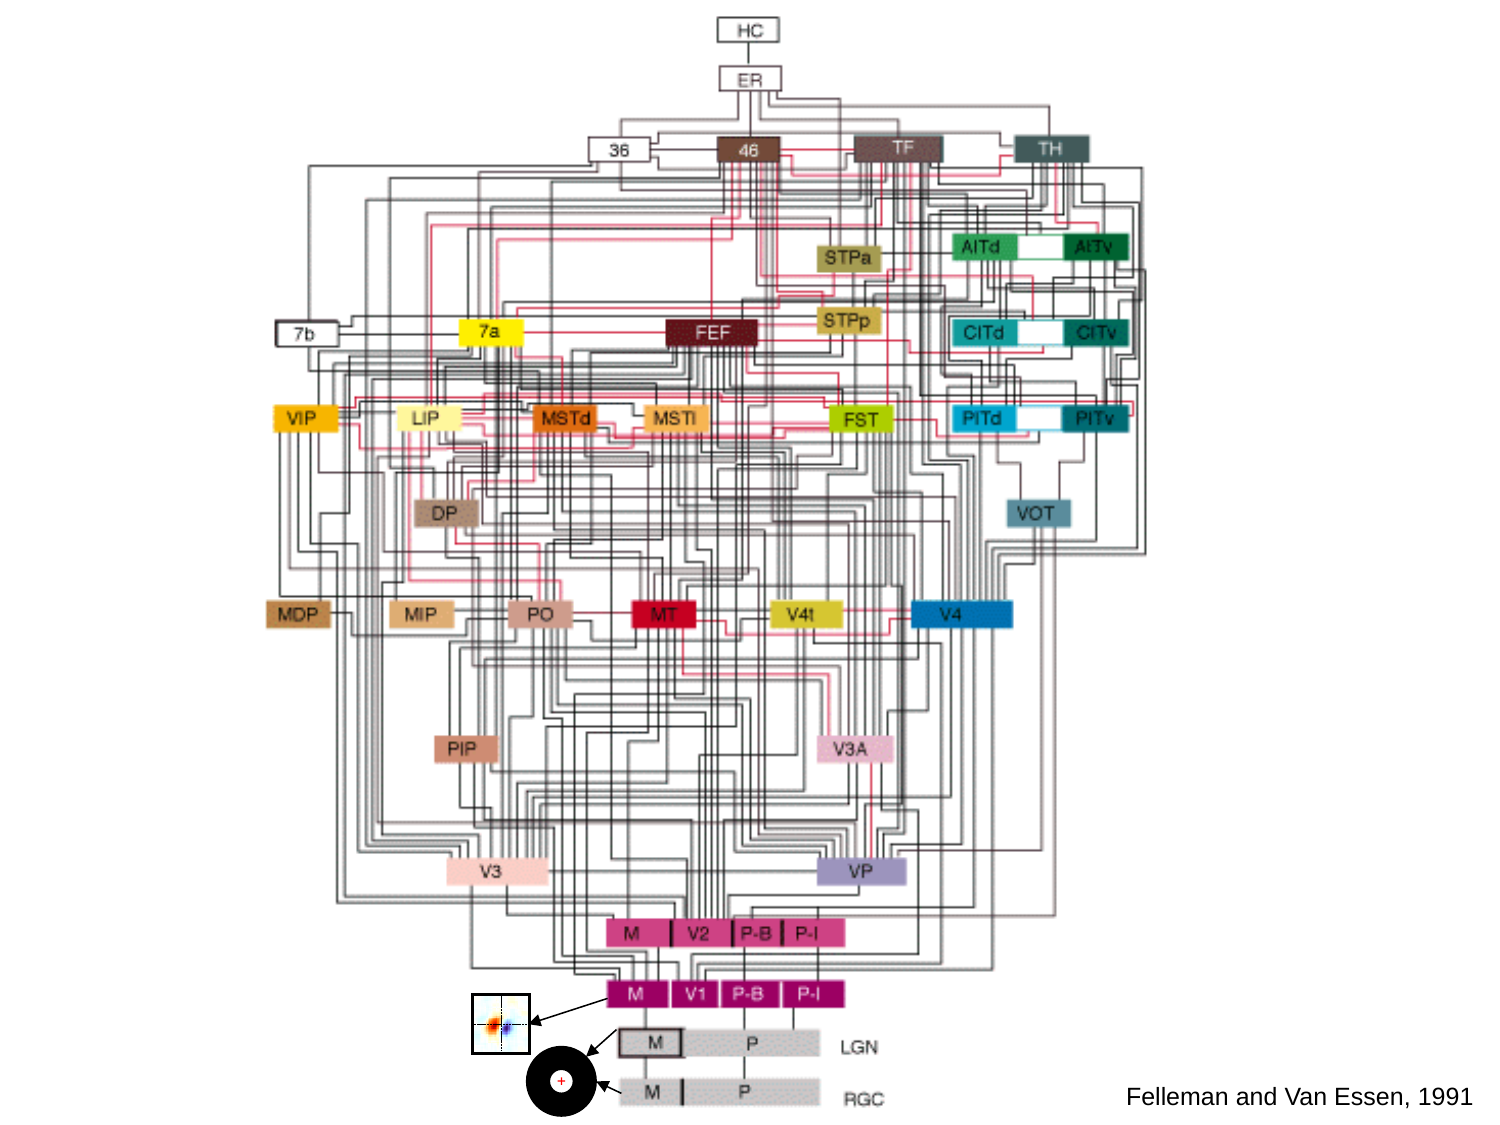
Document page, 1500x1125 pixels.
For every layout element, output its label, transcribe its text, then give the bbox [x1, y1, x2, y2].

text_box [526, 1046, 597, 1117]
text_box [528, 998, 608, 1025]
text_box Felleman and Van Essen, 1991 [1152, 1073, 1490, 1118]
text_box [585, 1029, 617, 1057]
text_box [595, 1080, 622, 1094]
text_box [473, 995, 529, 1053]
picture [264, 15, 1149, 1114]
